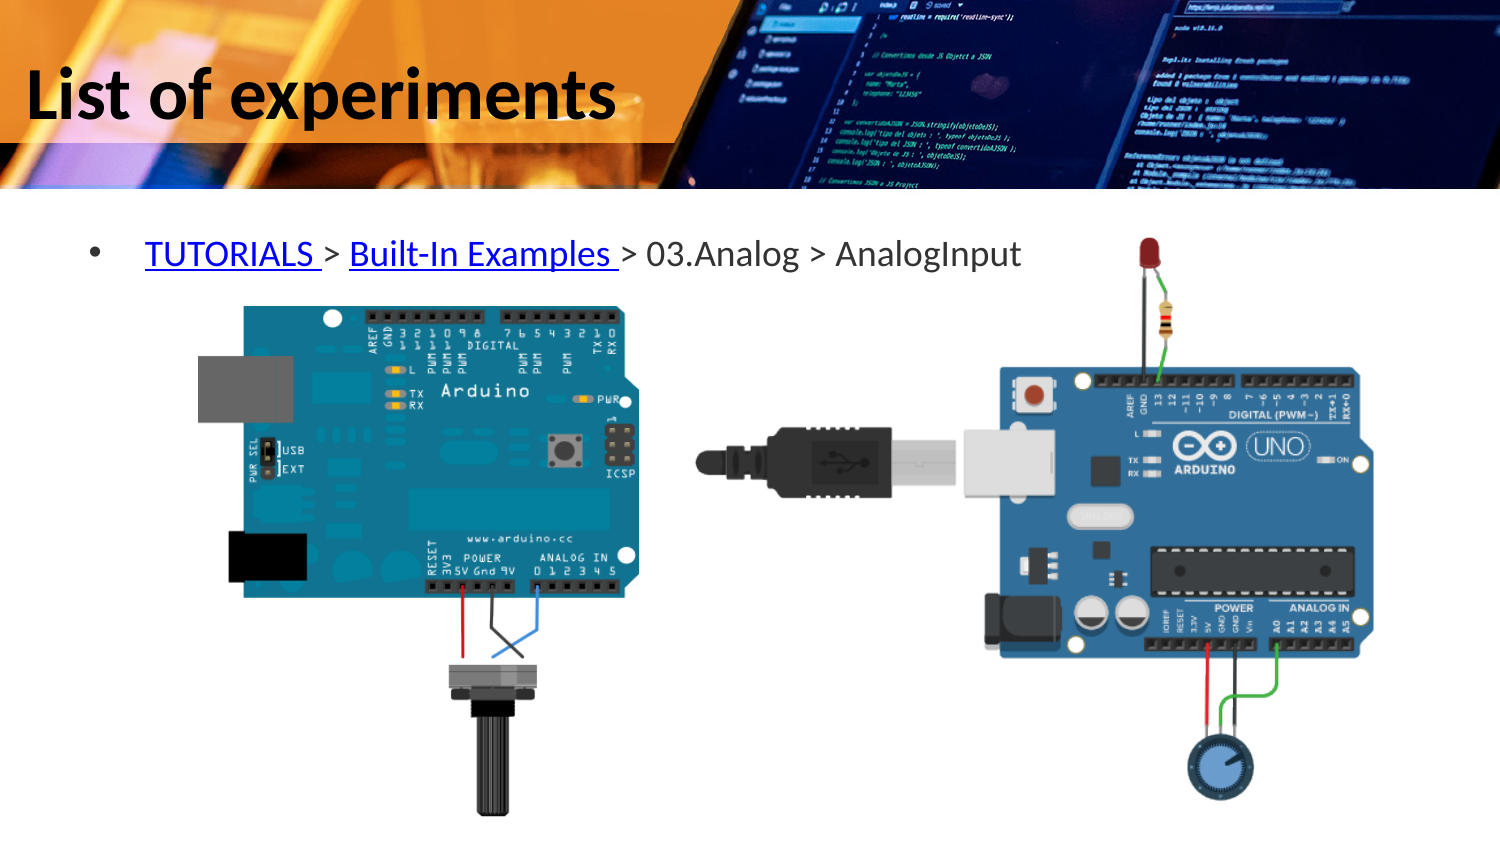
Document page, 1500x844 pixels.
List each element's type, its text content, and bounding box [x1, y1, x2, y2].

list TUTORIALS > Built-In Examples > 03.Analog > AnalogInput [73, 221, 655, 782]
picture [0, 0, 1500, 844]
title List of experiments [11, 26, 1364, 152]
